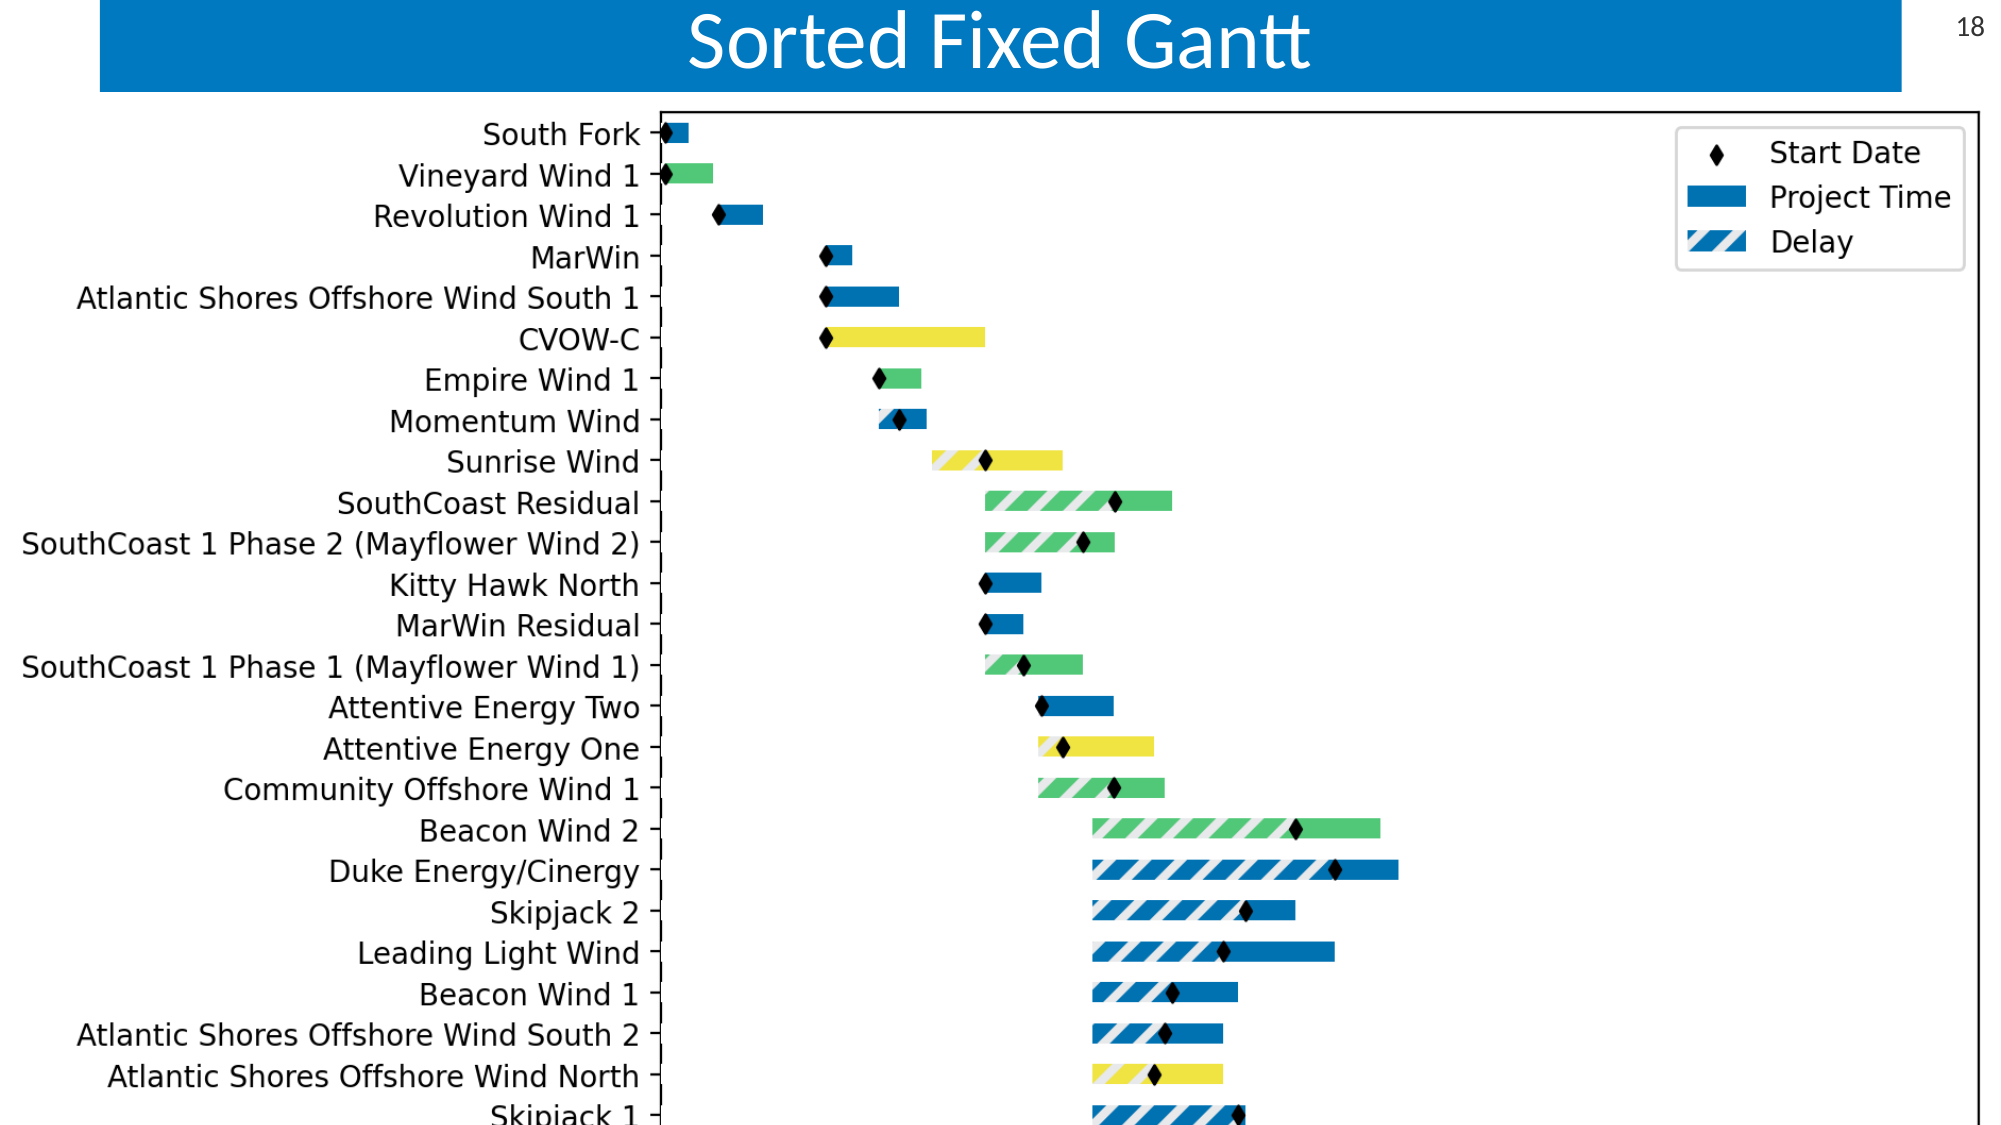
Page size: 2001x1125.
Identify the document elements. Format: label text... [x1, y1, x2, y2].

picture [0, 92, 2000, 1125]
title Sorted Fixed Gantt [99, 0, 1902, 90]
